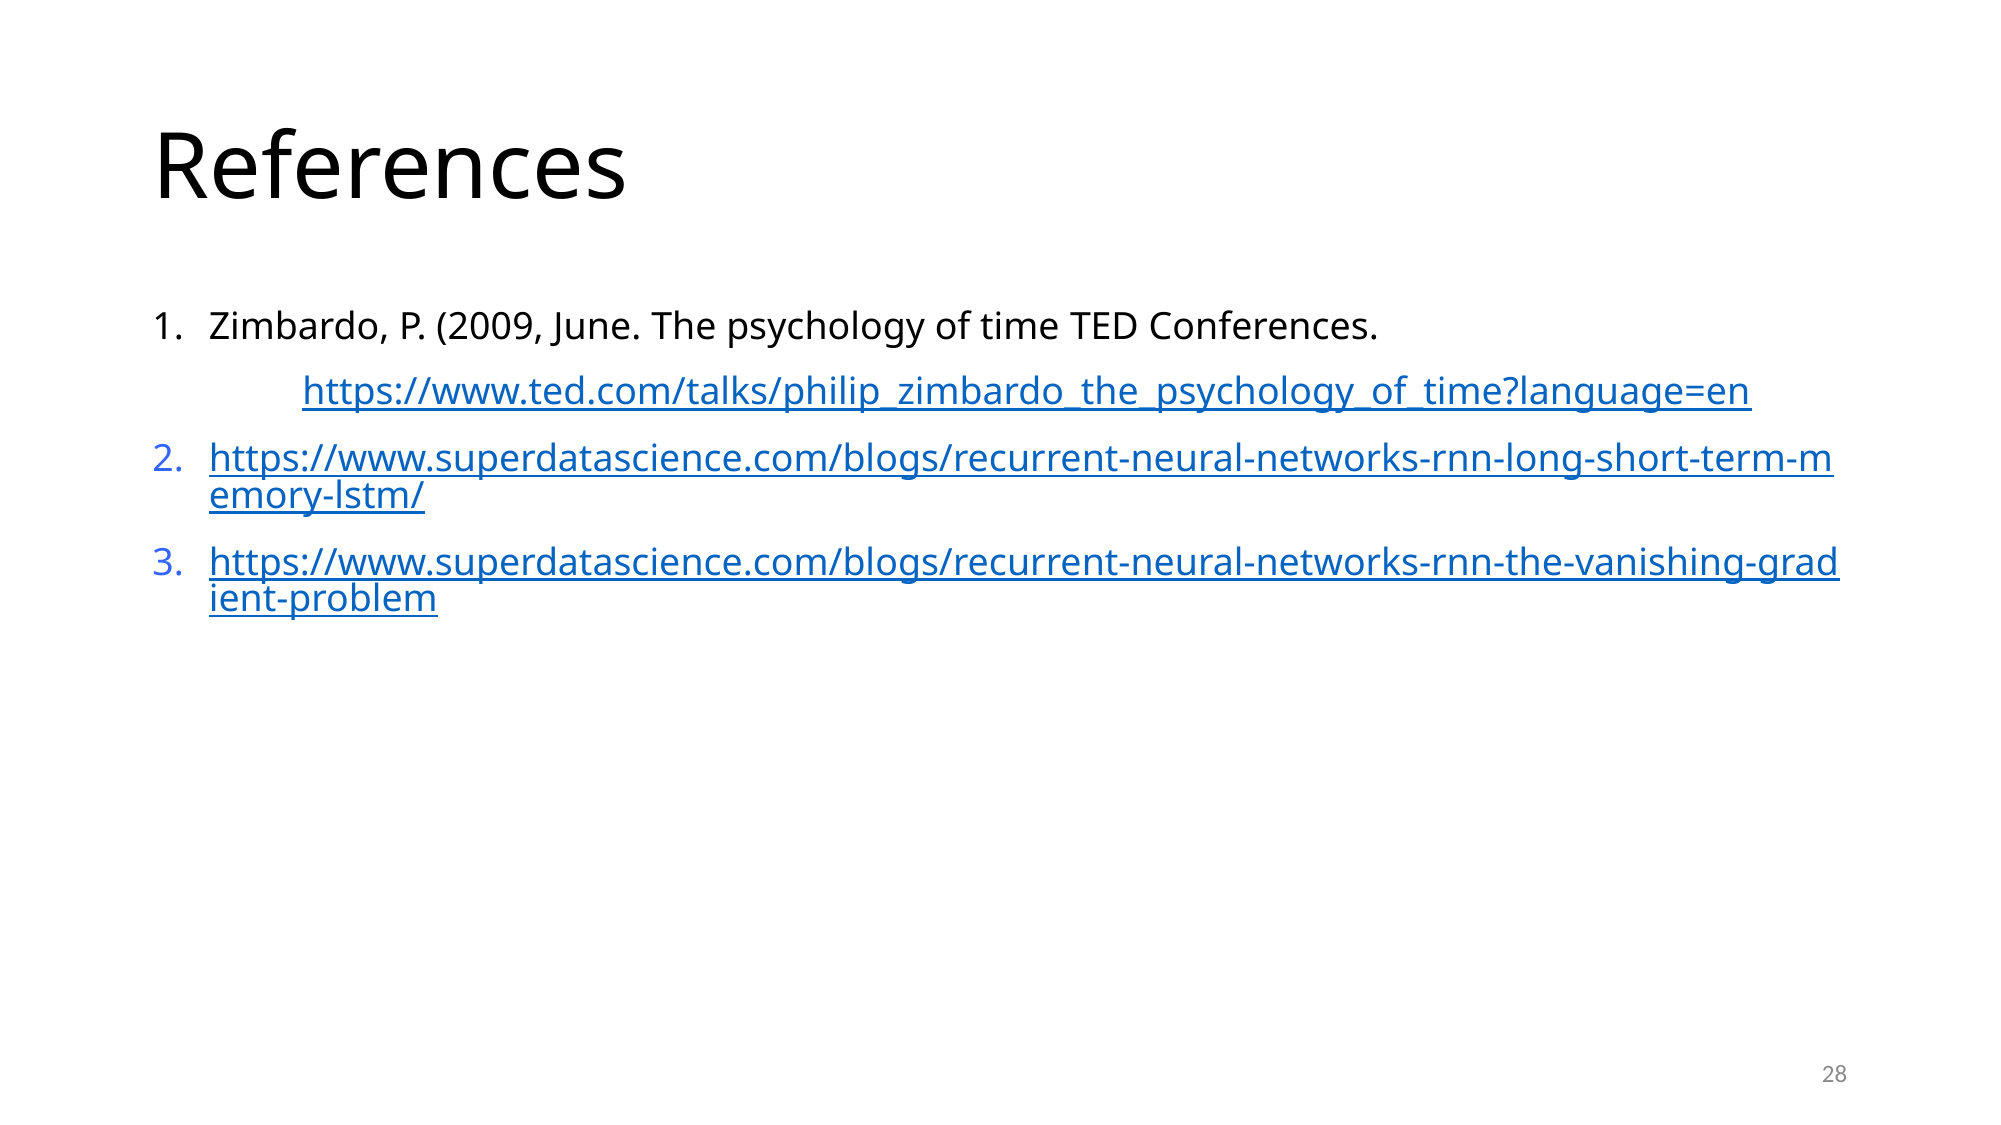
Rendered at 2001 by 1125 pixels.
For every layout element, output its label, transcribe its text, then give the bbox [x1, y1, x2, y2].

title References [137, 59, 1863, 278]
slide_number 28 [1412, 1042, 1863, 1103]
list Zimbardo, P. (2009, June. The psychology of time TED Conferences. https://www.ted.com/talks/philip_zimbardo_the_psychology_of_time?language=en https://www.superdatascience.com/blogs/recurrent-neural-networks-rnn-long-short-term-memory-lstm/ https://www.superdatascience.com/blogs/recurrent-neural-networks-rnn-the-vanishing-gradient-problem [137, 299, 1863, 1014]
